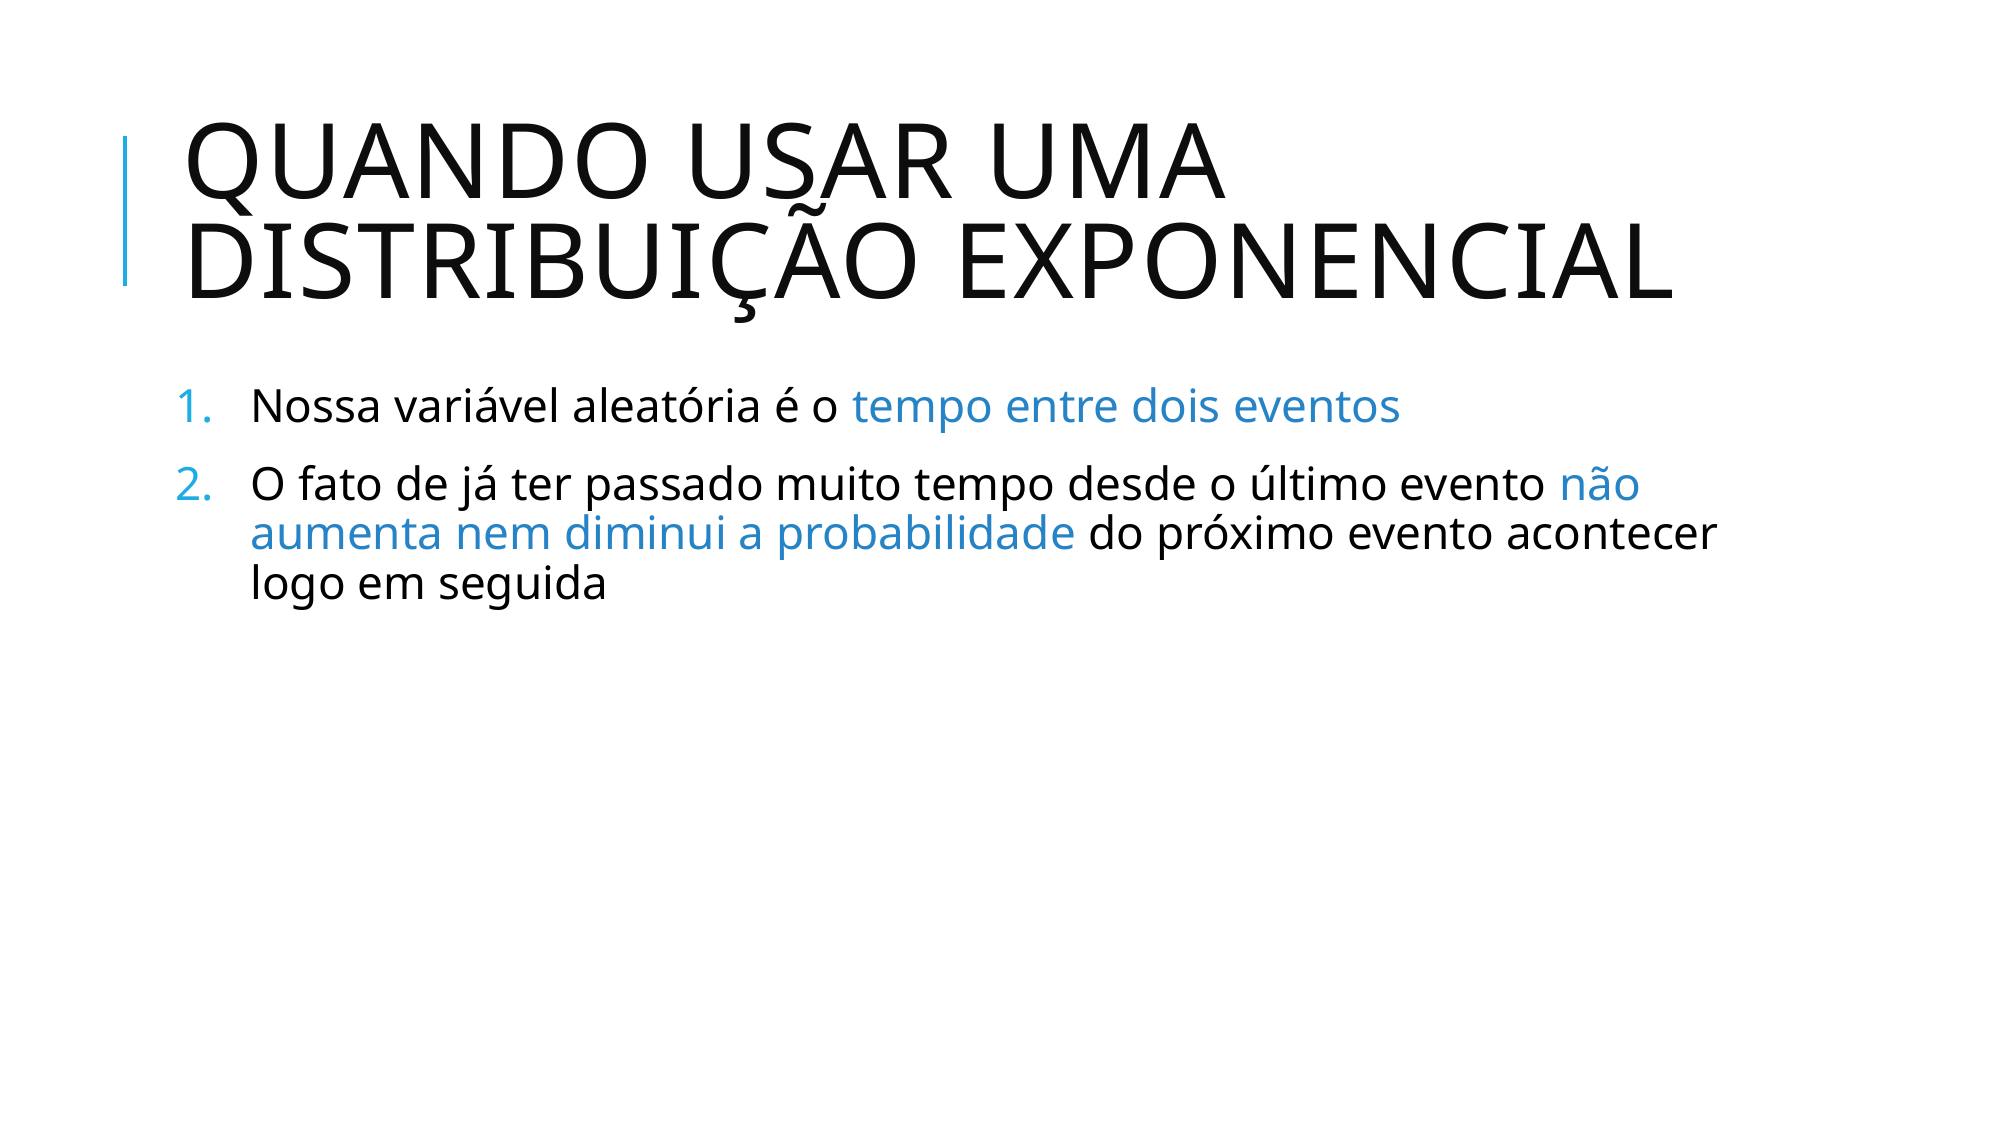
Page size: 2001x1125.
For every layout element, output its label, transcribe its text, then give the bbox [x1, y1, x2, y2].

title Quando usar uma distribuição exponencial [168, 96, 1860, 342]
list Nossa variável aleatória é o tempo entre dois eventos O fato de já ter passado muito tempo desde o último evento não aumenta nem diminui a probabilidade do próximo evento acontecer logo em seguida [168, 375, 1763, 1035]
